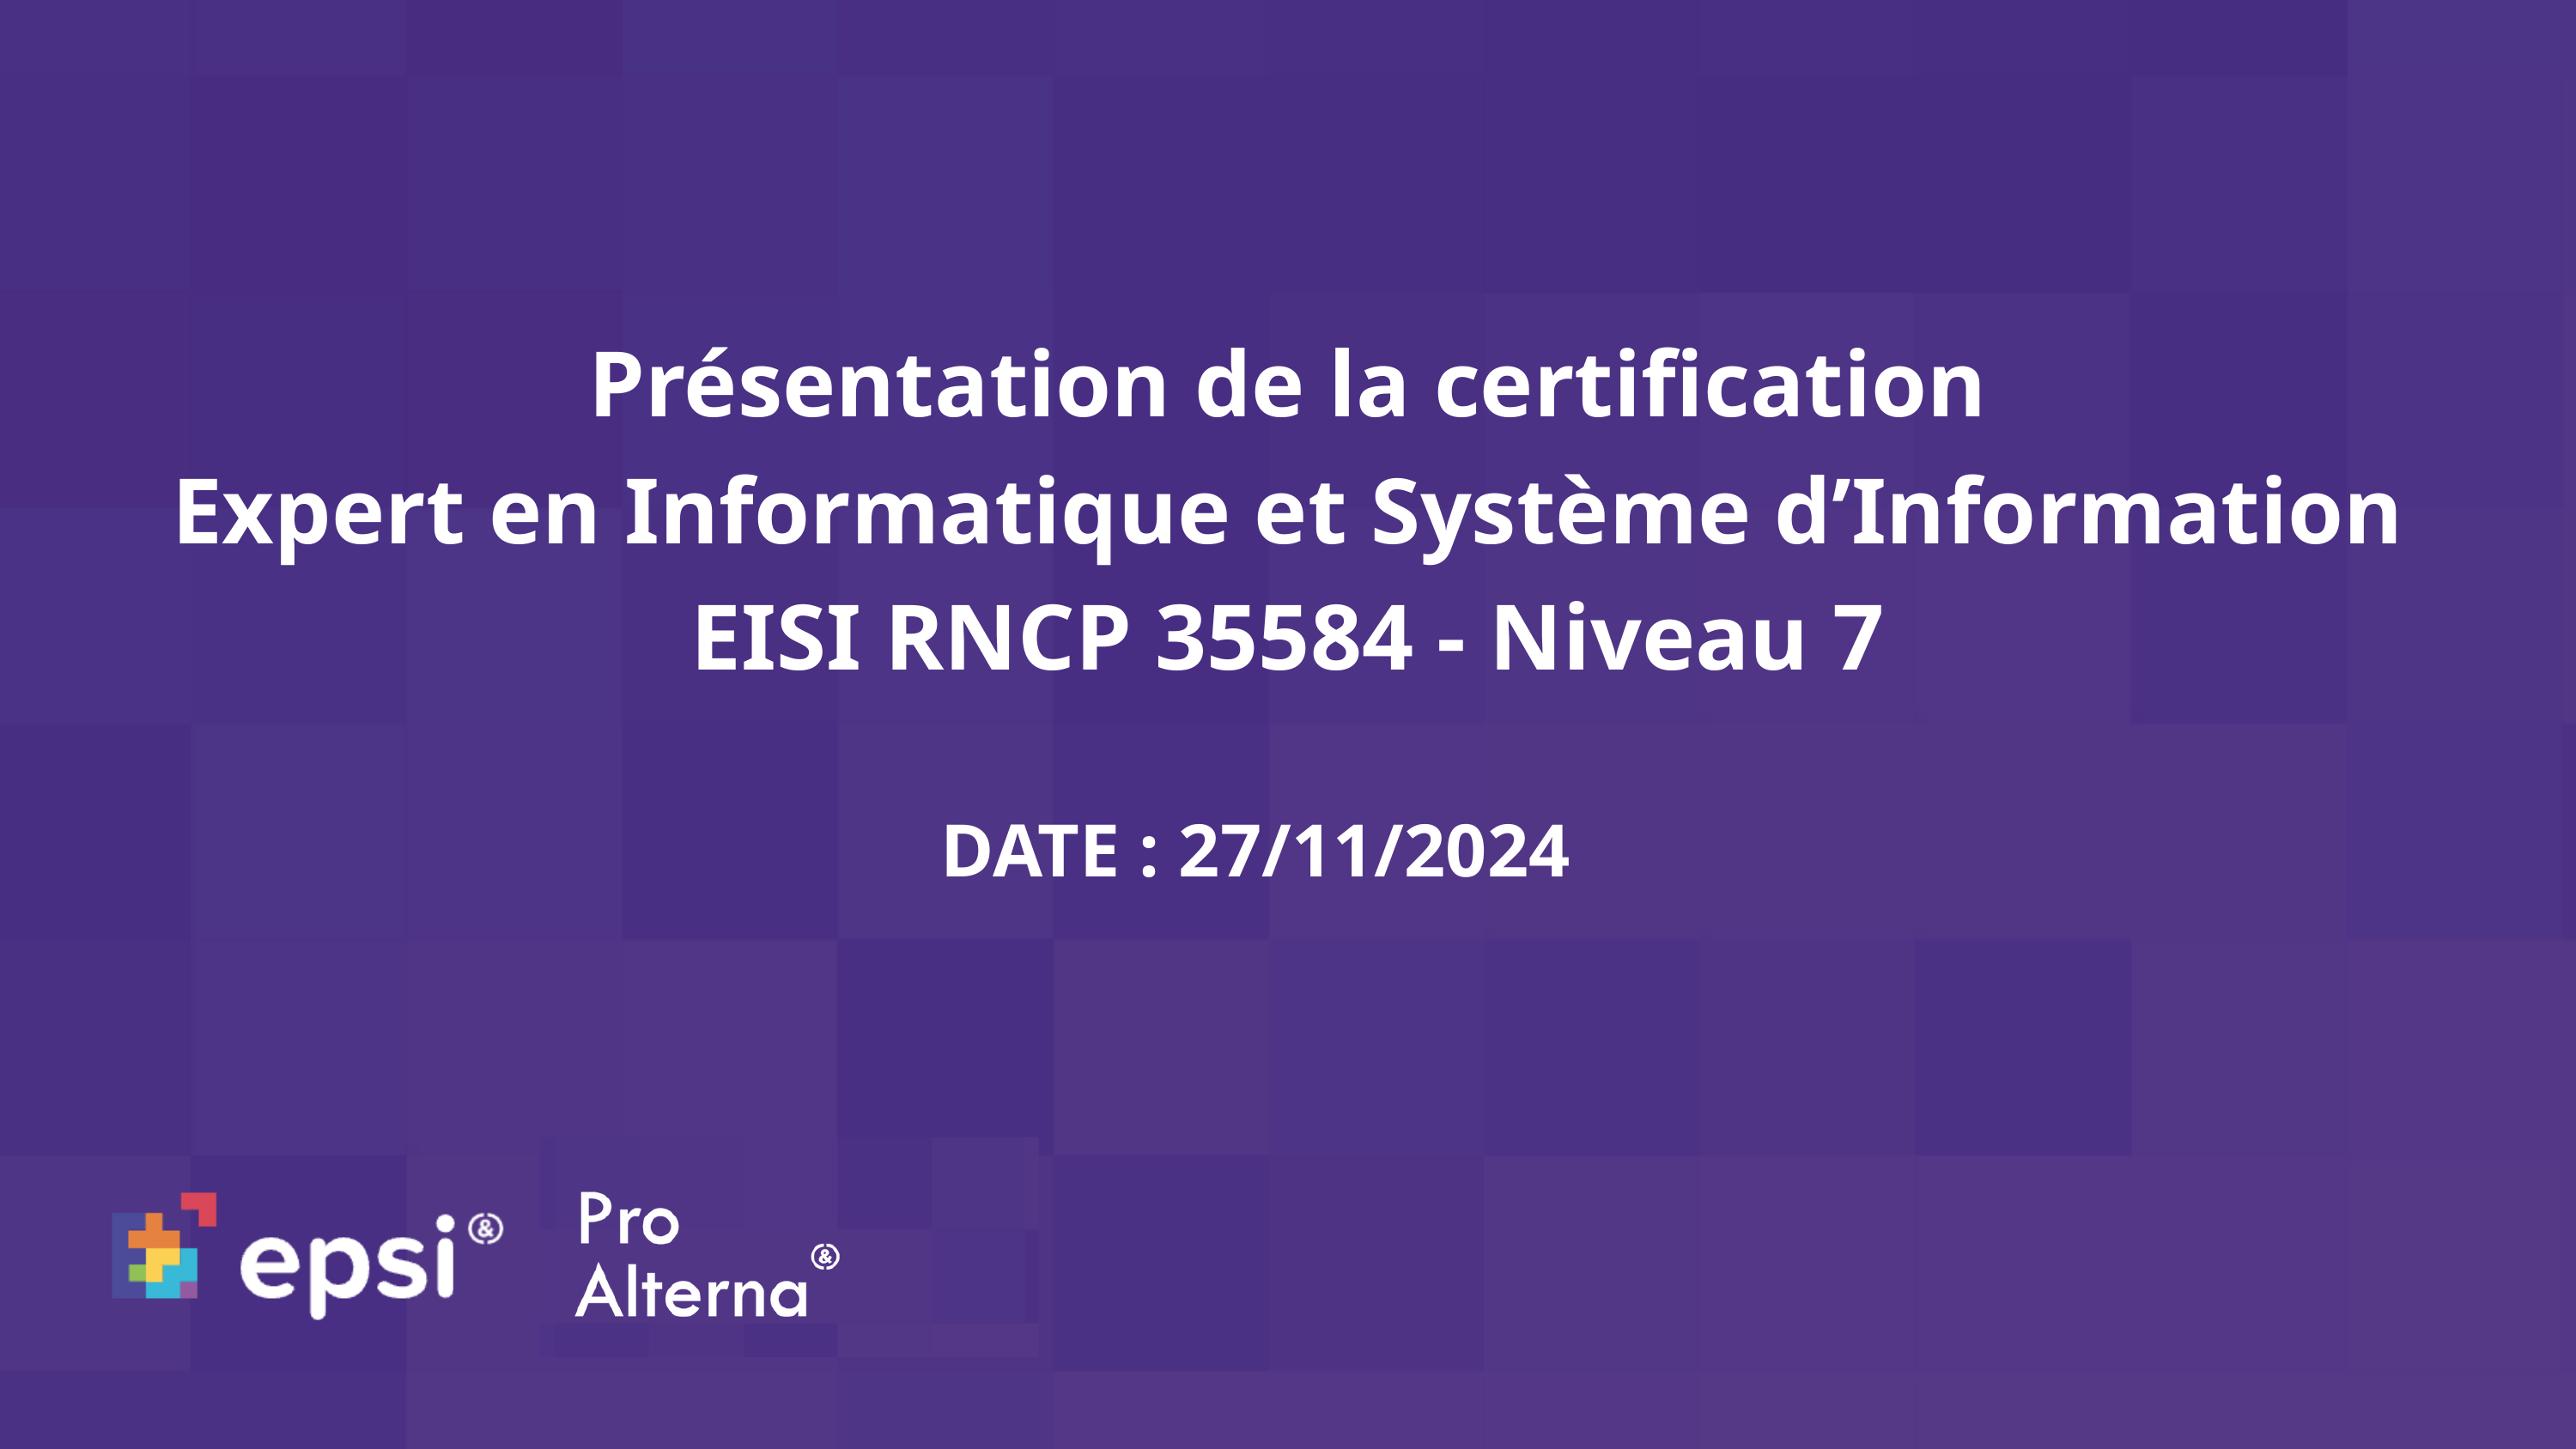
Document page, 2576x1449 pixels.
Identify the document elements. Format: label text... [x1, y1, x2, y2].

text_box [0, 0, 2576, 1449]
text_box [539, 1137, 1039, 1357]
text_box Présentation de la certification Expert en Informatique et Système d’Information EISI RNCP 35584 - Niveau 7 [144, 308, 2432, 688]
text_box DATE : 27/11/2024 [53, 790, 2458, 892]
text_box [539, 1189, 862, 1343]
